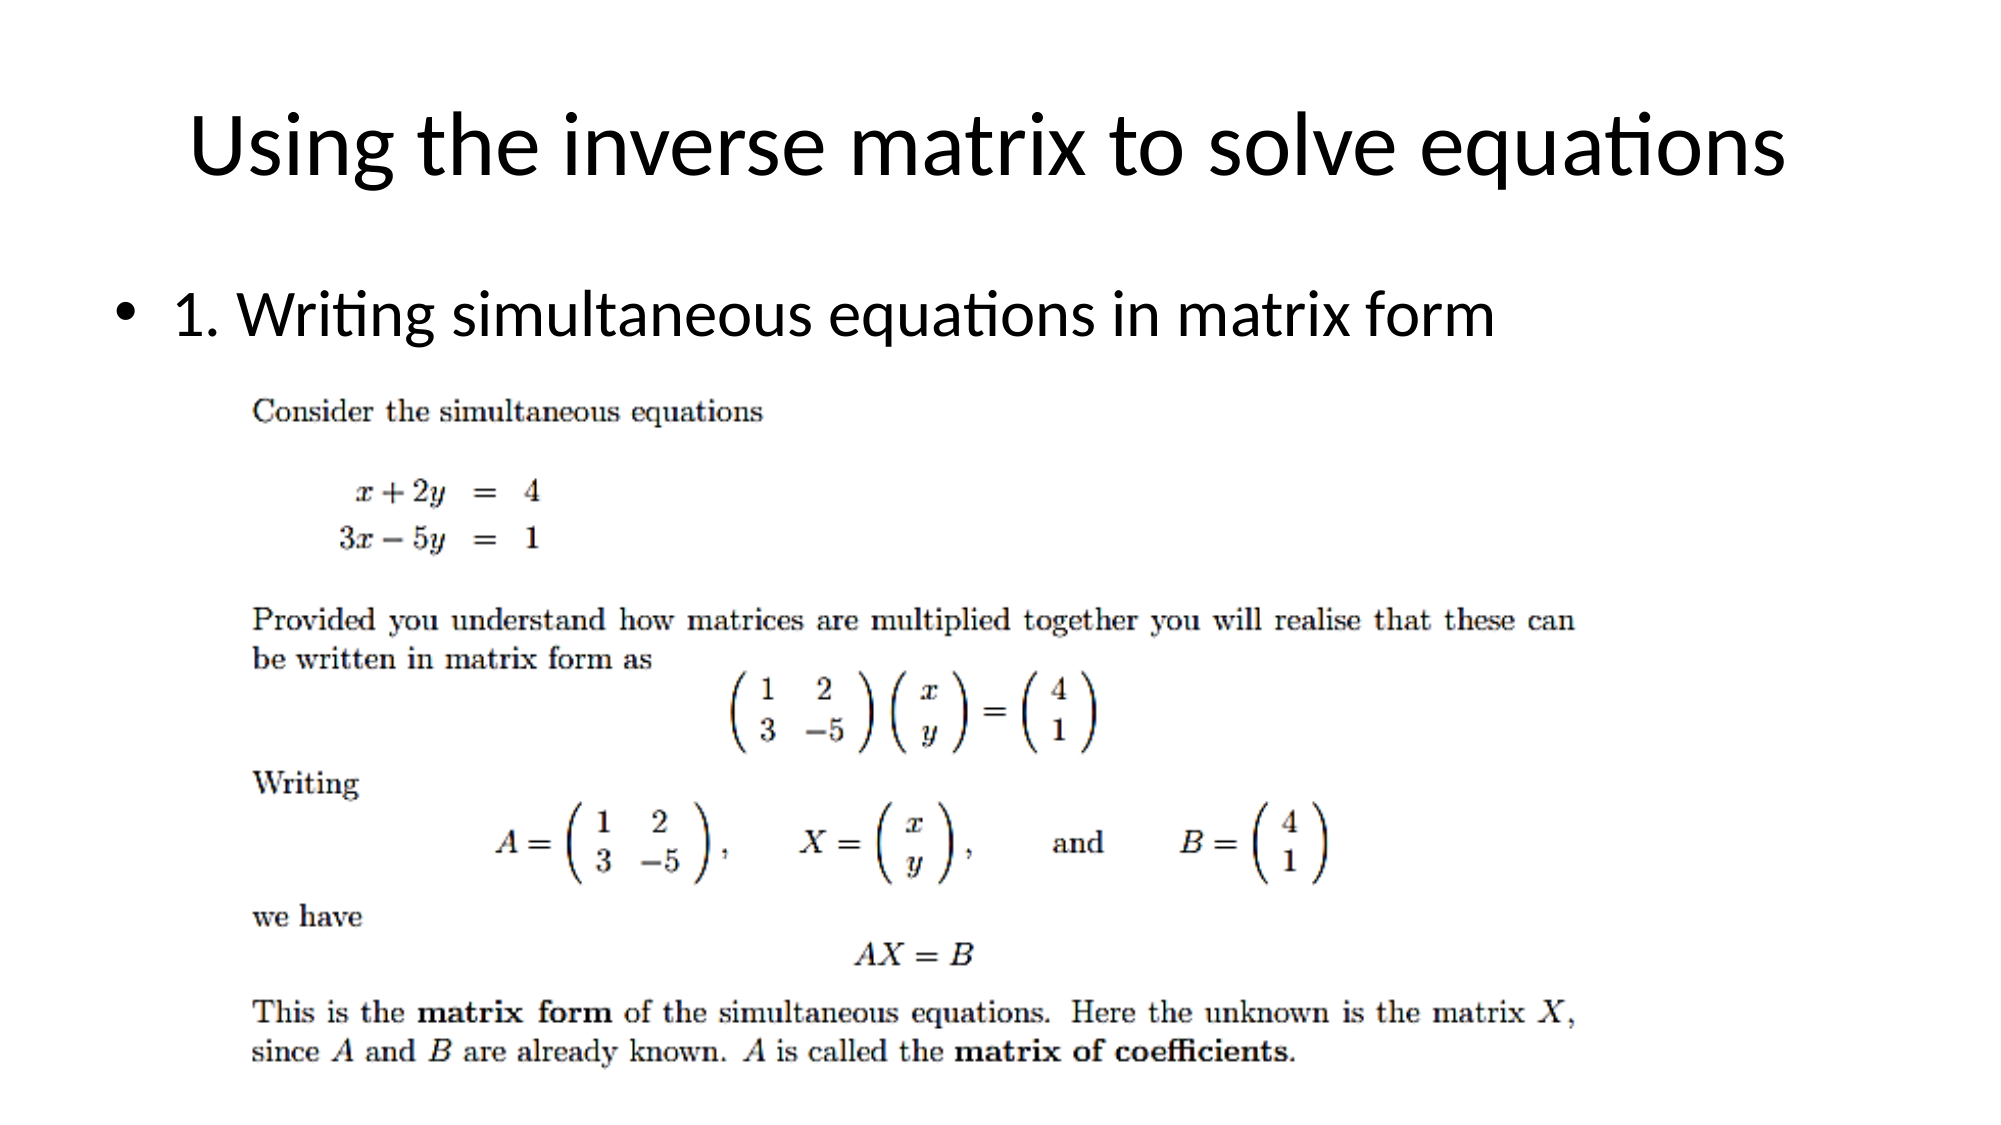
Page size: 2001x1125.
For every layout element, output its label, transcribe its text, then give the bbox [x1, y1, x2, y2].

title Using the inverse matrix to solve equations [99, 45, 1900, 233]
list 1. Writing simultaneous equations in matrix form [99, 262, 1900, 1005]
picture [241, 383, 1604, 1074]
